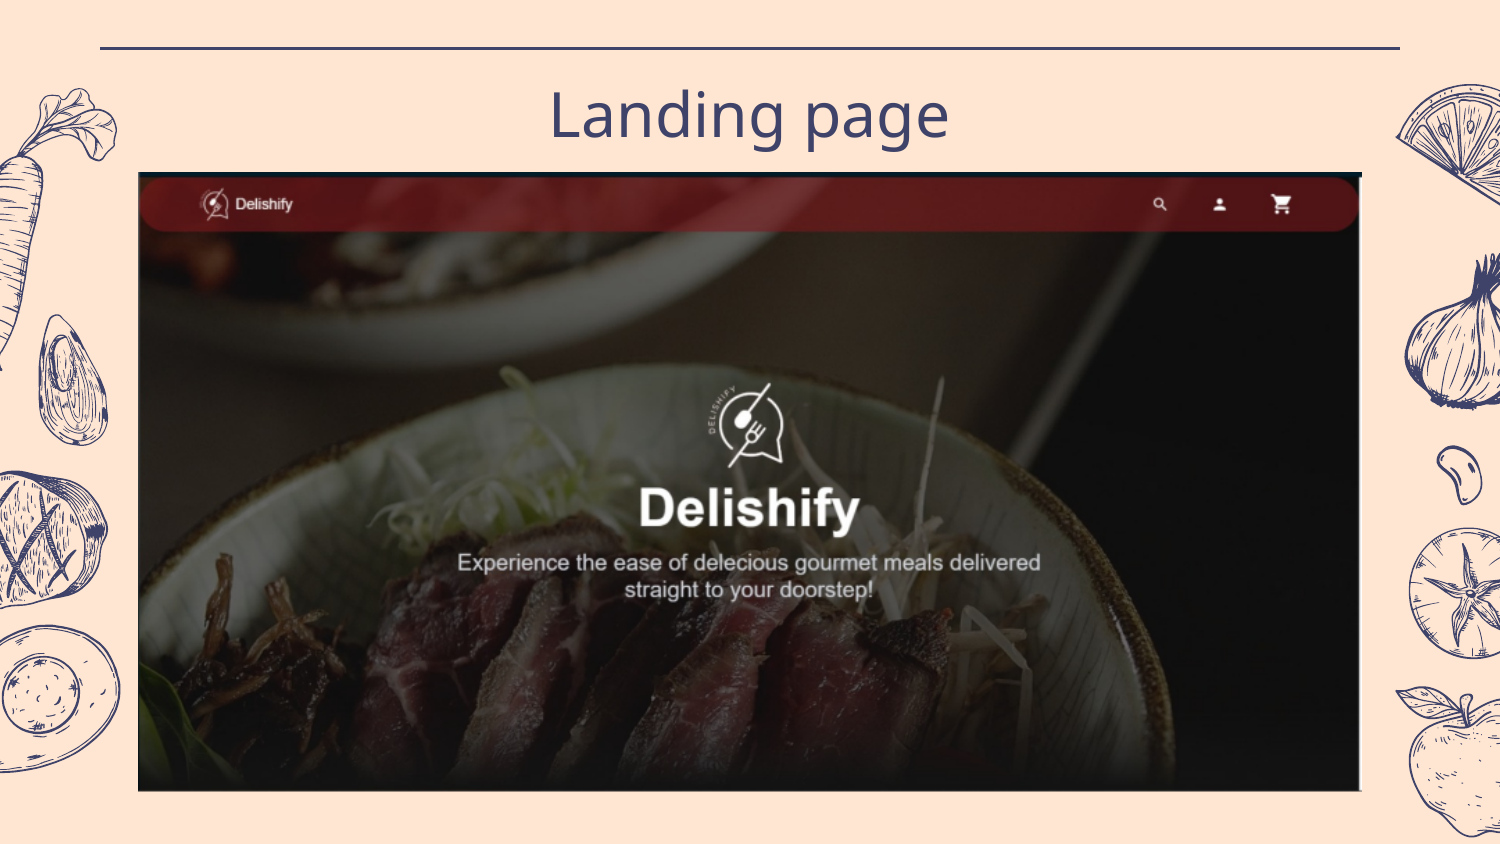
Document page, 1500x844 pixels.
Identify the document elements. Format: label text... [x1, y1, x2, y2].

picture [138, 172, 1362, 793]
title Landing page [118, 60, 1382, 150]
